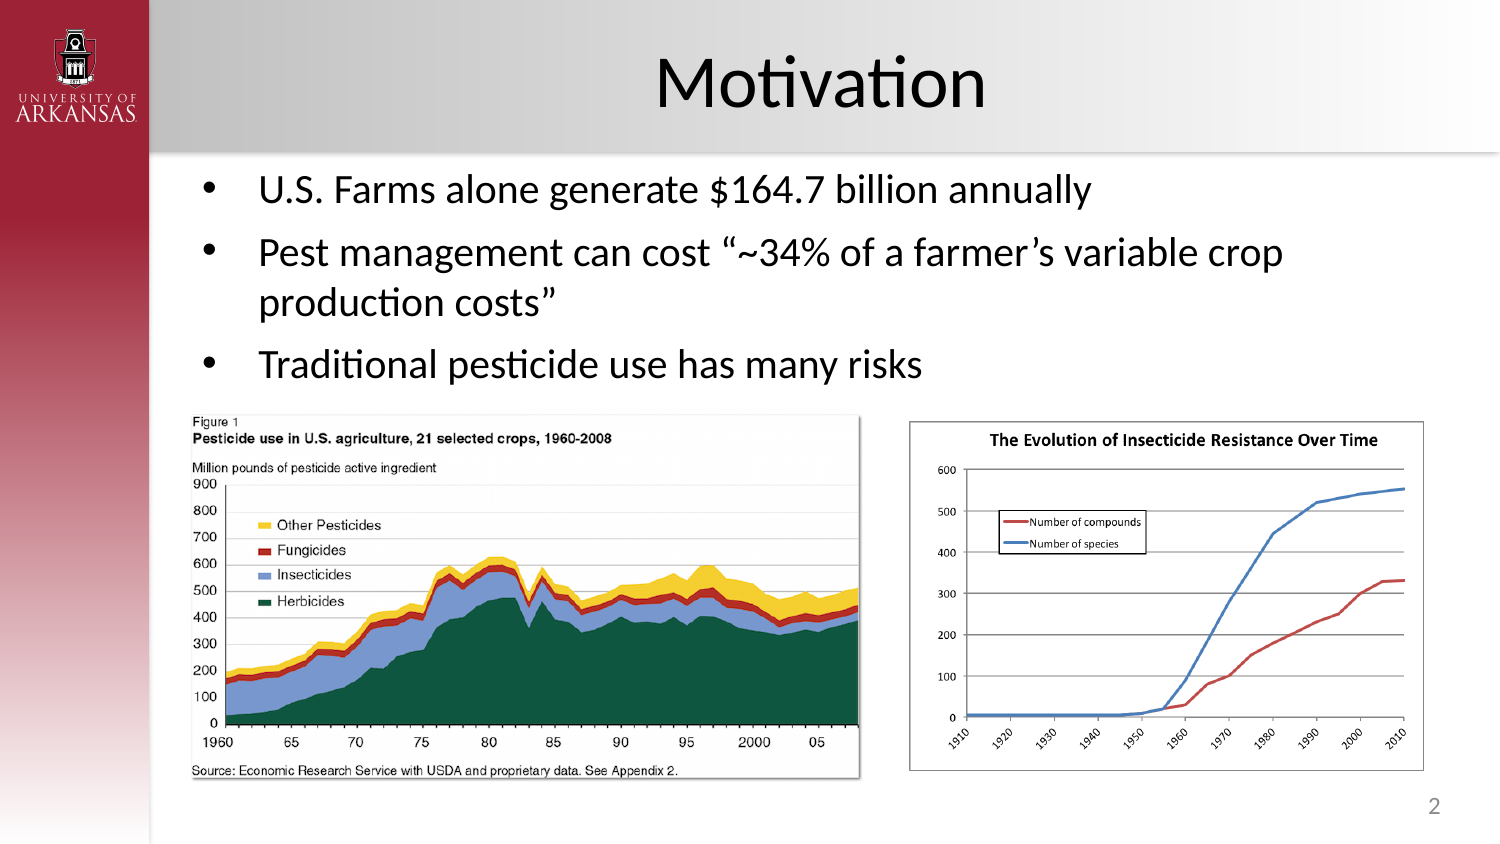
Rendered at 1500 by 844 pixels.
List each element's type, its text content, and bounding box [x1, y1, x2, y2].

picture [909, 421, 1424, 771]
title Motivation [187, 23, 1456, 132]
picture [186, 408, 863, 783]
picture [15, 29, 137, 122]
list U.S. Farms alone generate $164.7 billion annually Pest management can cost “~34% of a farmer’s variable crop production costs” Traditional pesticide use has many risks [187, 154, 1456, 422]
slide_number 2 [1105, 782, 1456, 827]
